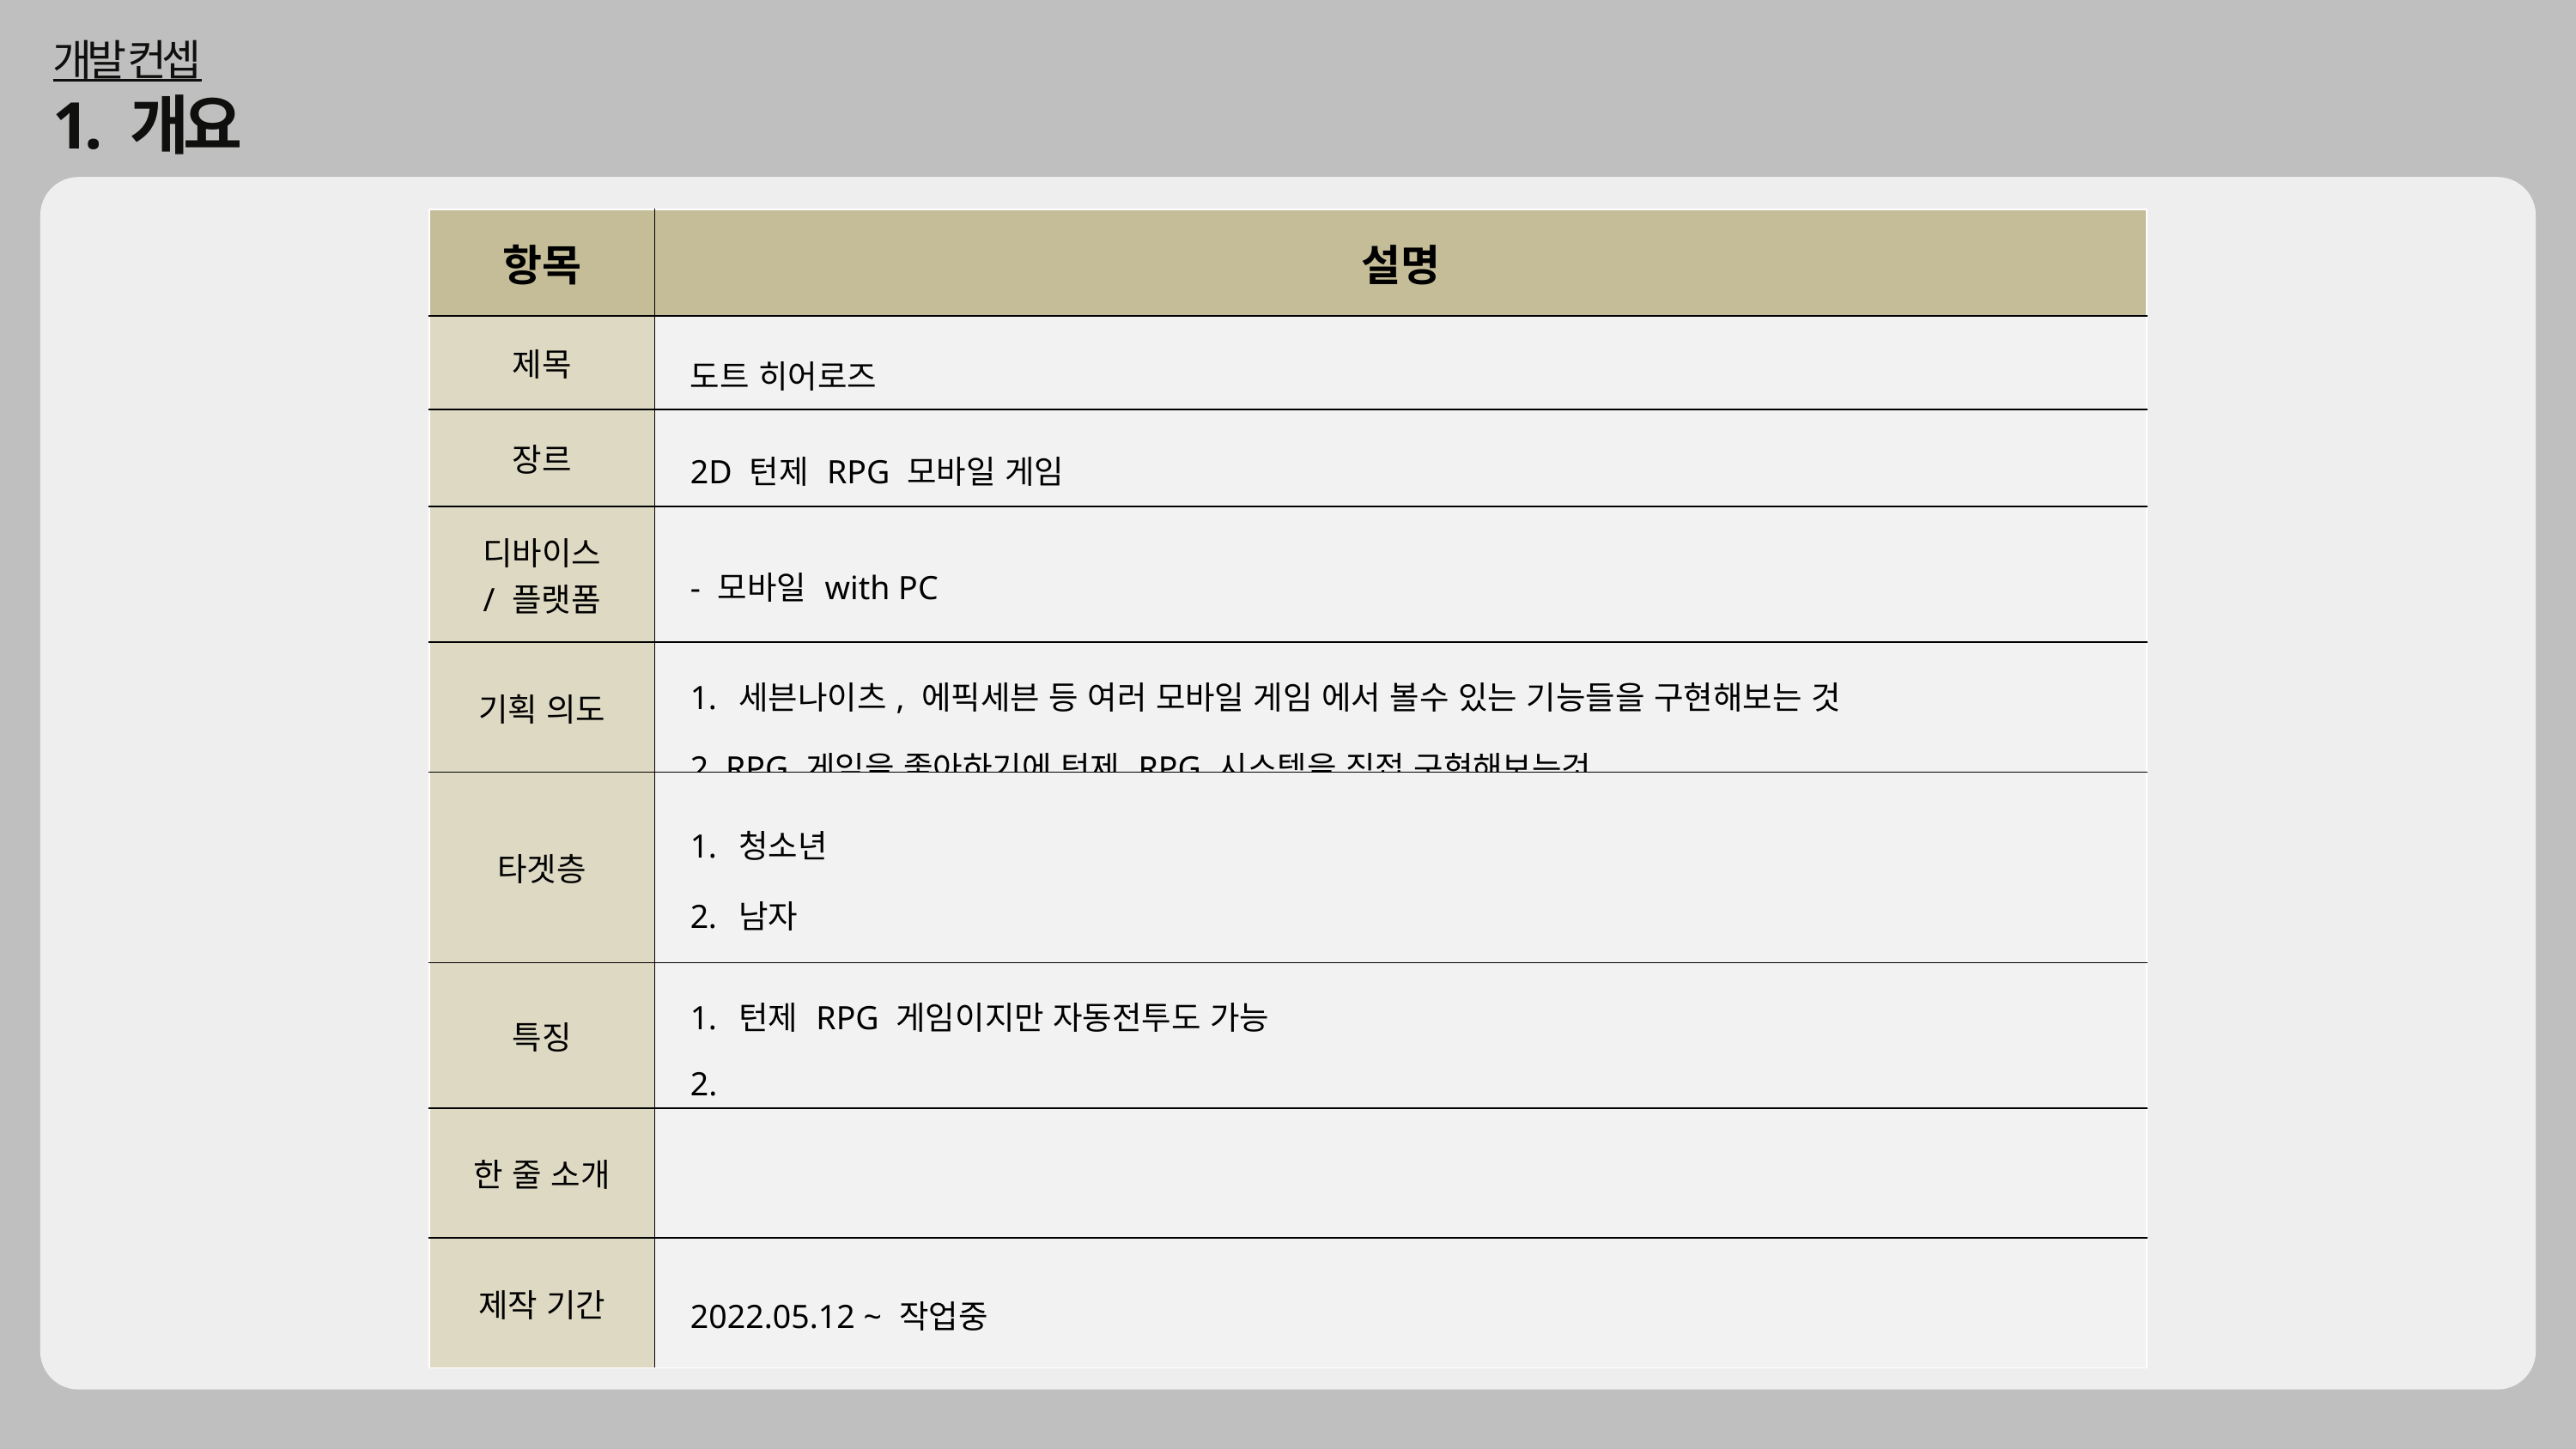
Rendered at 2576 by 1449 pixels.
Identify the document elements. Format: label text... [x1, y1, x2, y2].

text_box [38, 175, 2538, 1391]
table_cell 한 줄 소개 [430, 1109, 654, 1237]
text_box 개발 컨셉 1. 개요 [39, 26, 269, 168]
table_cell 턴제 RPG 게임이지만 자동전투도 가능 2. [655, 963, 2146, 1107]
table_cell 제작 기간 [430, 1239, 654, 1367]
table_cell 청소년 남자 [655, 773, 2146, 962]
table_cell 도트 히어로즈 [655, 317, 2146, 409]
table_cell 2D 턴제 RPG 모바일 게임 [655, 410, 2146, 506]
table_cell 제목 [430, 317, 654, 409]
table_cell 2022.05.12 ~ 작업중 [655, 1239, 2146, 1367]
table_cell - 모바일 with PC [655, 507, 2146, 641]
table_cell 기획 의도 [430, 643, 654, 772]
table_cell 세븐나이츠, 에픽세븐 등 여러 모바일 게임 에서 볼수 있는 기능들을 구현해보는 것 2. RPG 게임을 좋아하기에 턴제 RPG 시스템을 직접 구현해보는것 [655, 643, 2146, 772]
table_cell 특징 [430, 963, 654, 1107]
table_cell 디바이스 / 플랫폼 [430, 507, 654, 641]
table_cell [655, 1109, 2146, 1237]
table_cell 장르 [430, 410, 654, 506]
table_header 설명 [655, 210, 2146, 315]
table_cell 타겟층 [430, 773, 654, 962]
table_header 항목 [430, 210, 654, 315]
